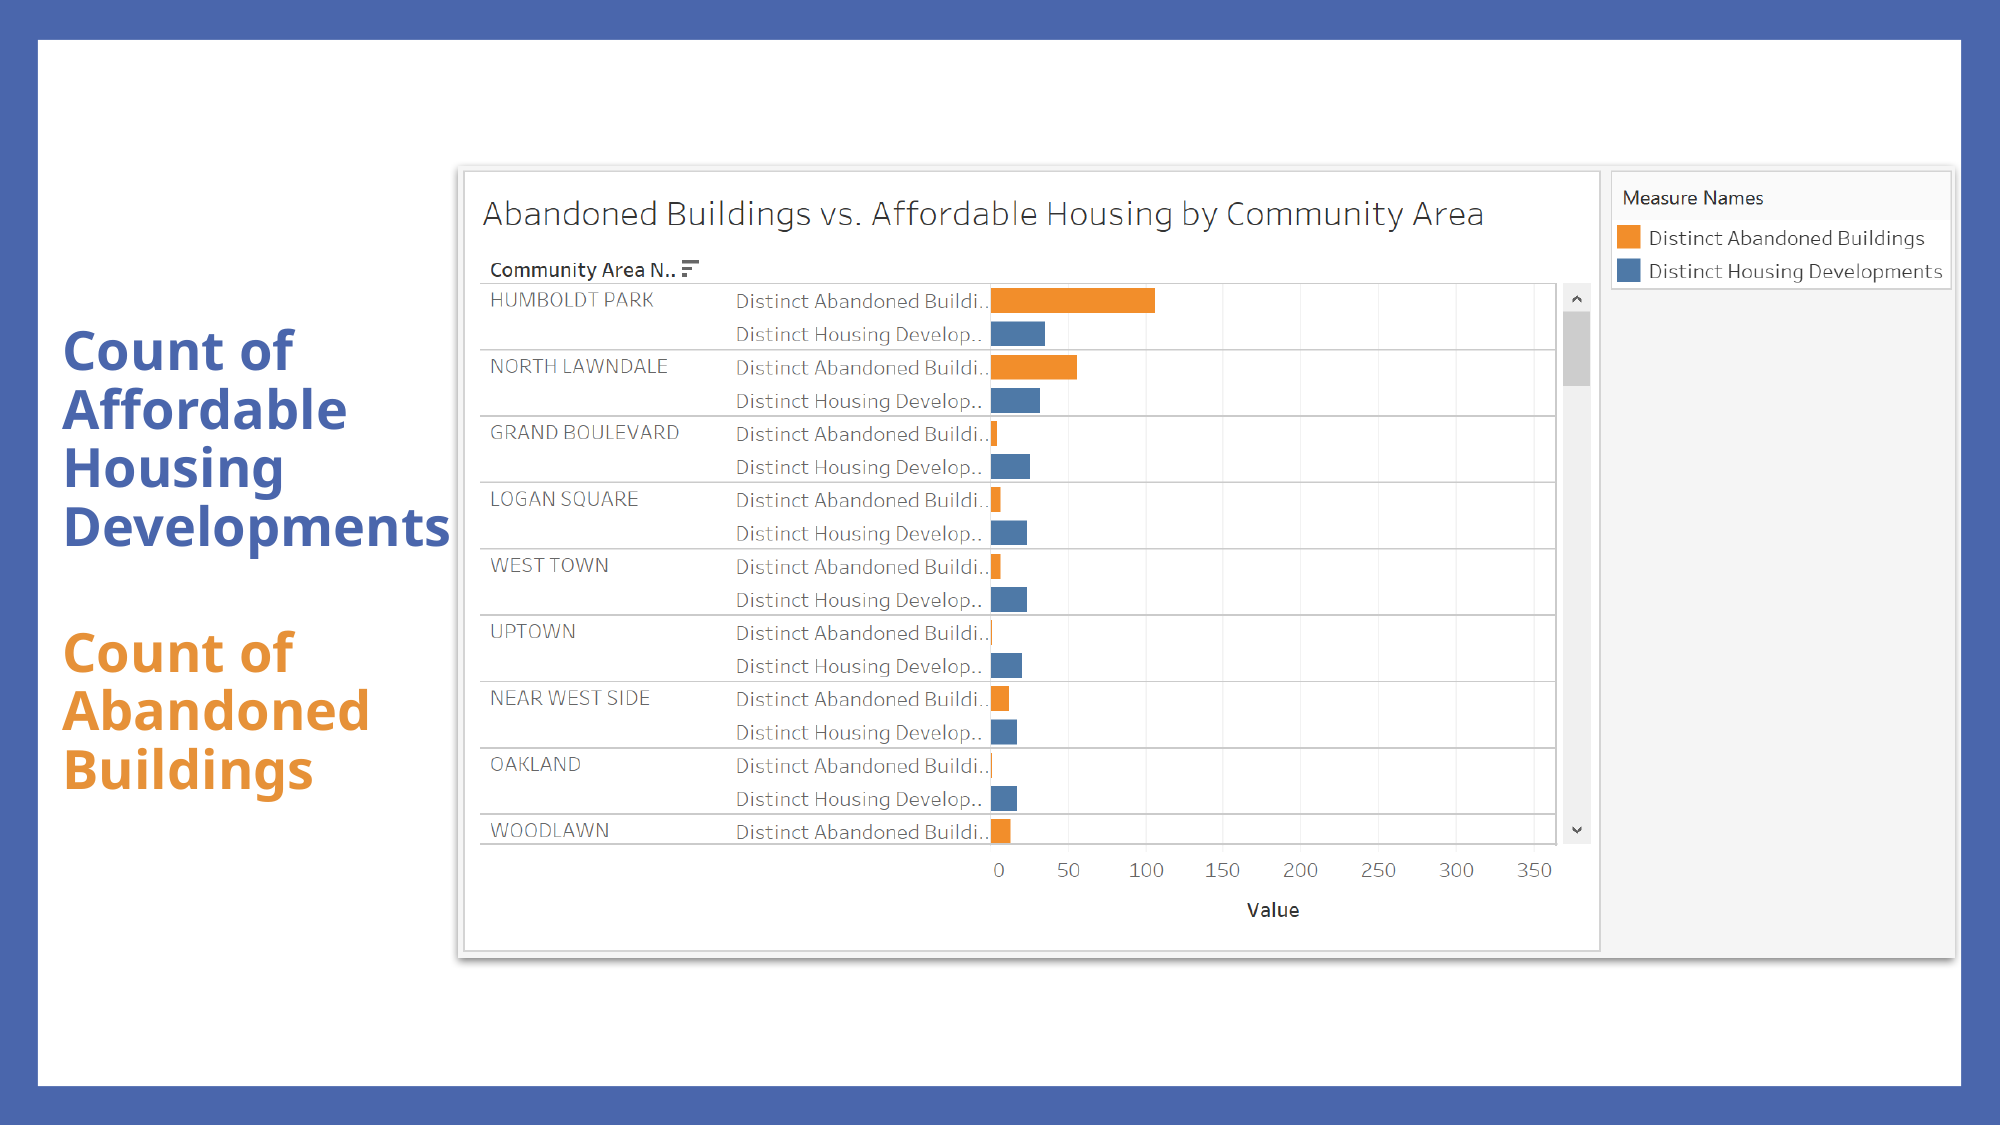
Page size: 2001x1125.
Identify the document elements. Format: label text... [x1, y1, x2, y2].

picture [458, 166, 1956, 959]
title Count of Affordable Housing Developments Count of Abandoned Buildings [47, 157, 477, 967]
